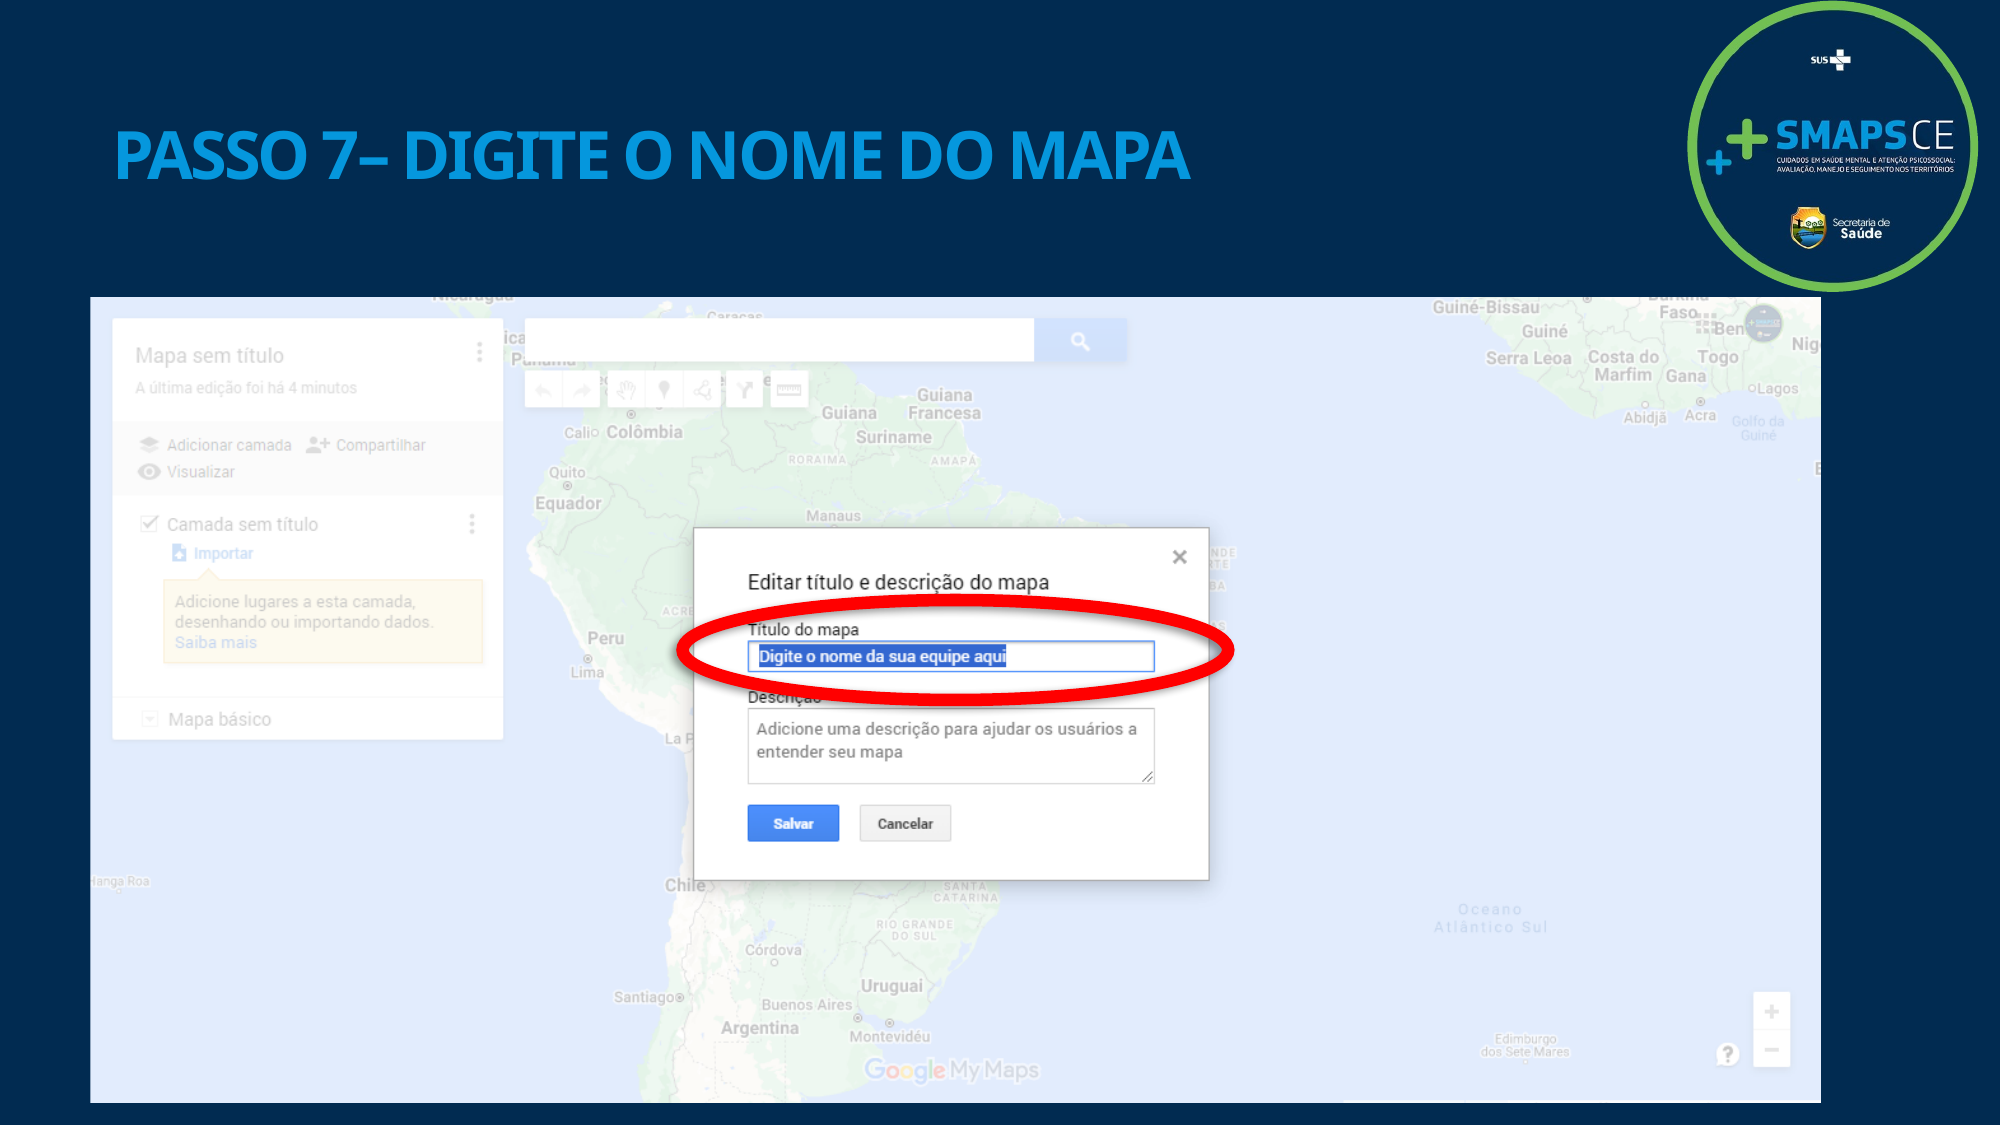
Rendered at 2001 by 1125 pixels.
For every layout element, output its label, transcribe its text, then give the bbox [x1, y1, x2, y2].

picture [90, 297, 1821, 1103]
picture [1687, 0, 1979, 292]
title Passo 7– digite o nome do mapa [112, 122, 1645, 194]
